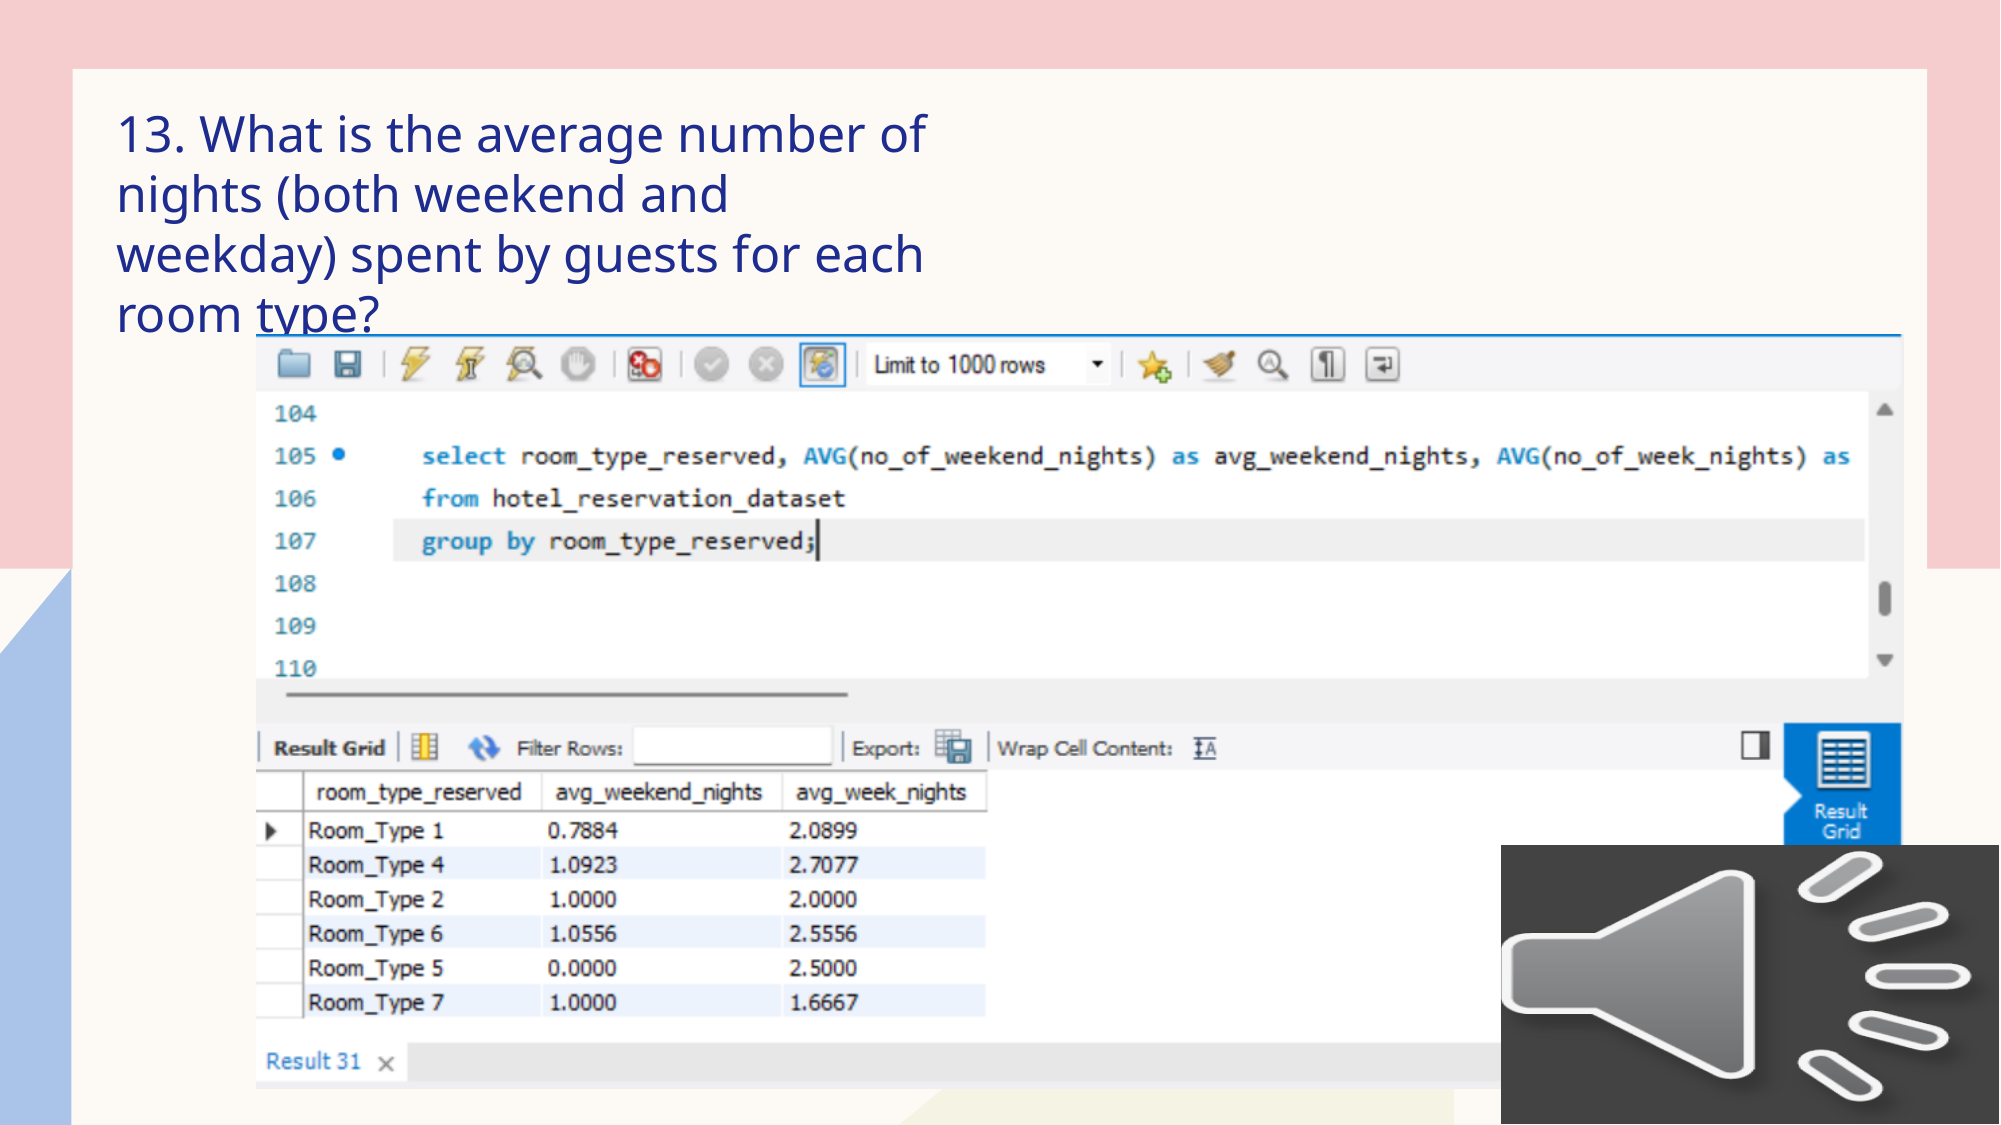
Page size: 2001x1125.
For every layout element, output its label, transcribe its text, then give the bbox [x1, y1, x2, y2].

list 13. What is the average number of nights (both weekend and weekday) spent by guests for each room type? [101, 102, 964, 304]
picture [256, 334, 2000, 1125]
